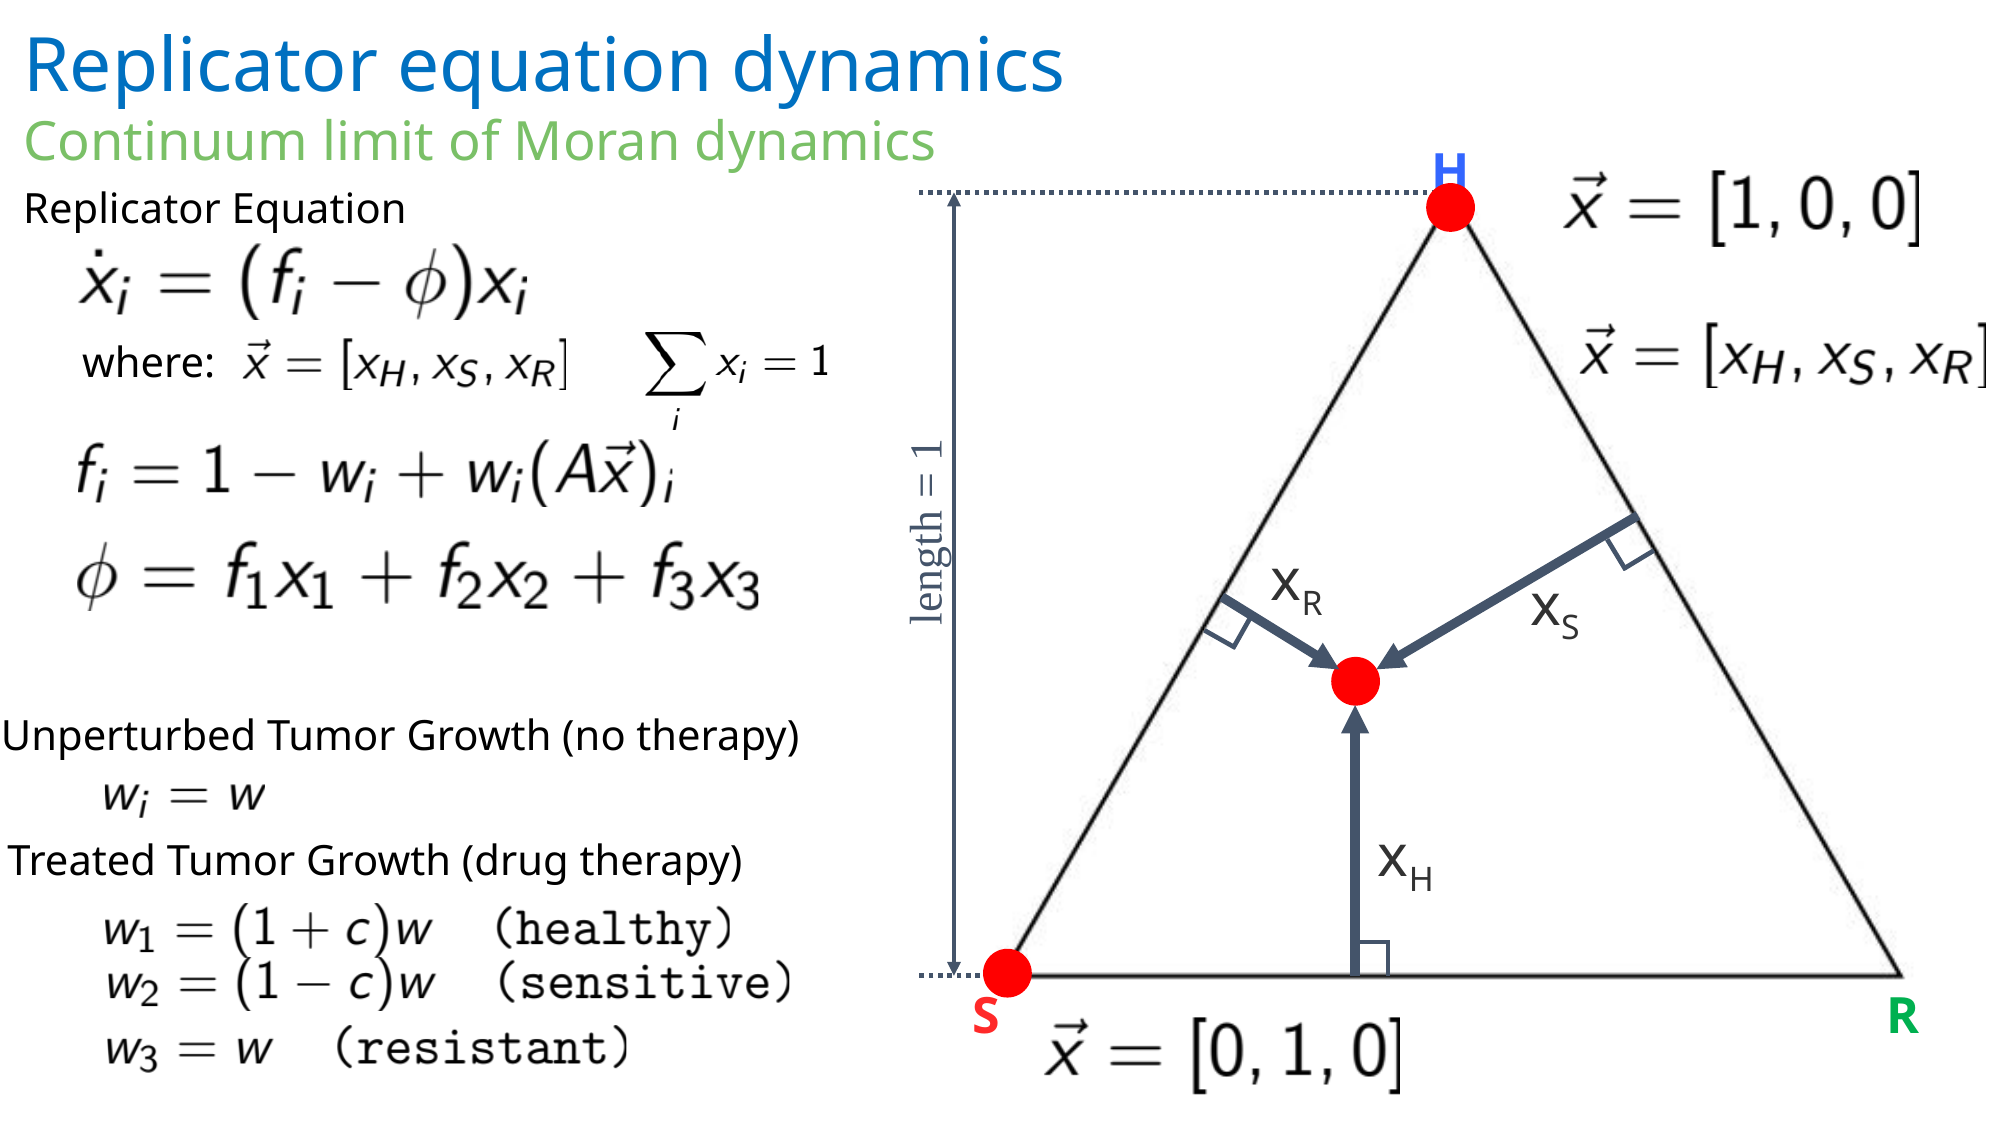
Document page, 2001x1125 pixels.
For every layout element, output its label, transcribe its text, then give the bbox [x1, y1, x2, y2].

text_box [1210, 321, 1986, 976]
picture [78, 438, 673, 507]
picture [77, 539, 759, 611]
text_box Unperturbed Tumor Growth (no therapy) [0, 701, 814, 767]
text_box where: [67, 328, 230, 394]
picture [644, 332, 828, 430]
picture [105, 902, 790, 1011]
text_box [1426, 169, 1919, 247]
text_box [888, 45, 1972, 1088]
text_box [982, 948, 1400, 1095]
picture [77, 242, 528, 320]
text_box Replicator Equation [8, 199, 422, 240]
picture [104, 783, 265, 818]
picture [242, 337, 566, 390]
text_box Treated Tumor Growth (drug therapy) [0, 826, 758, 891]
text_box Replicator equation dynamics Continuum limit of Moran dynamics [8, 0, 2000, 199]
picture [107, 1024, 627, 1073]
